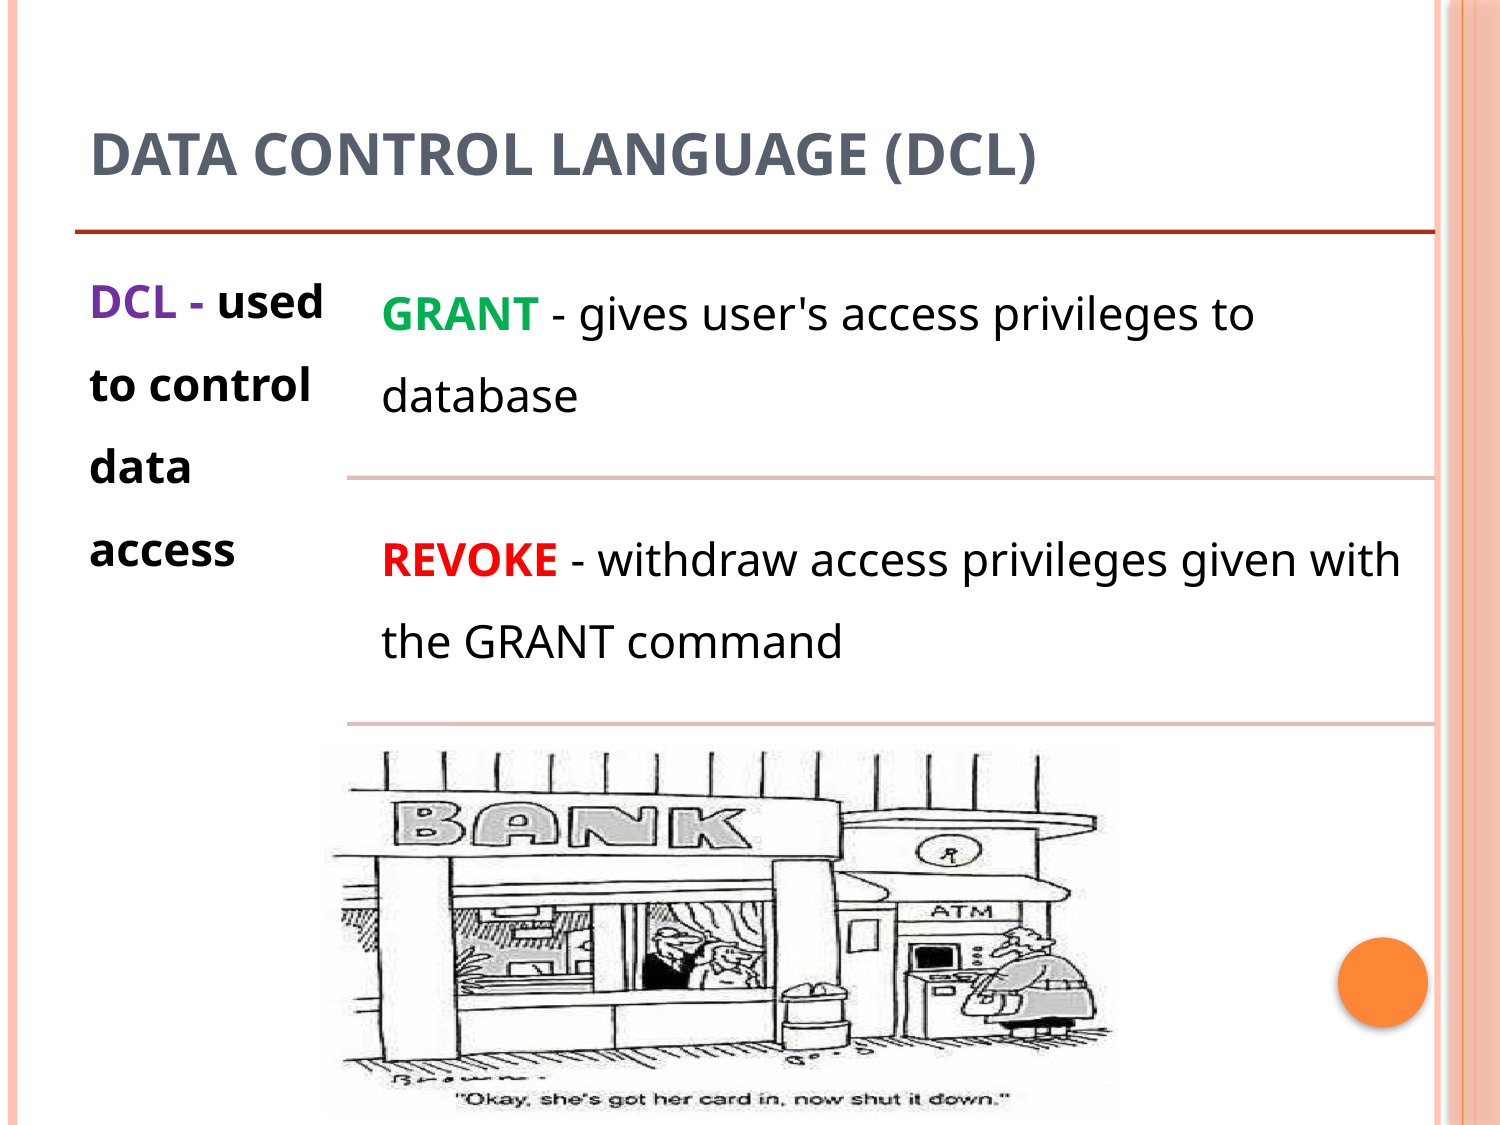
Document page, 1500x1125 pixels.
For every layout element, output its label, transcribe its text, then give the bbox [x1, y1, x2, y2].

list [74, 231, 1436, 737]
title Data Control language (DCL) [75, 7, 1300, 195]
picture [324, 738, 1117, 1119]
